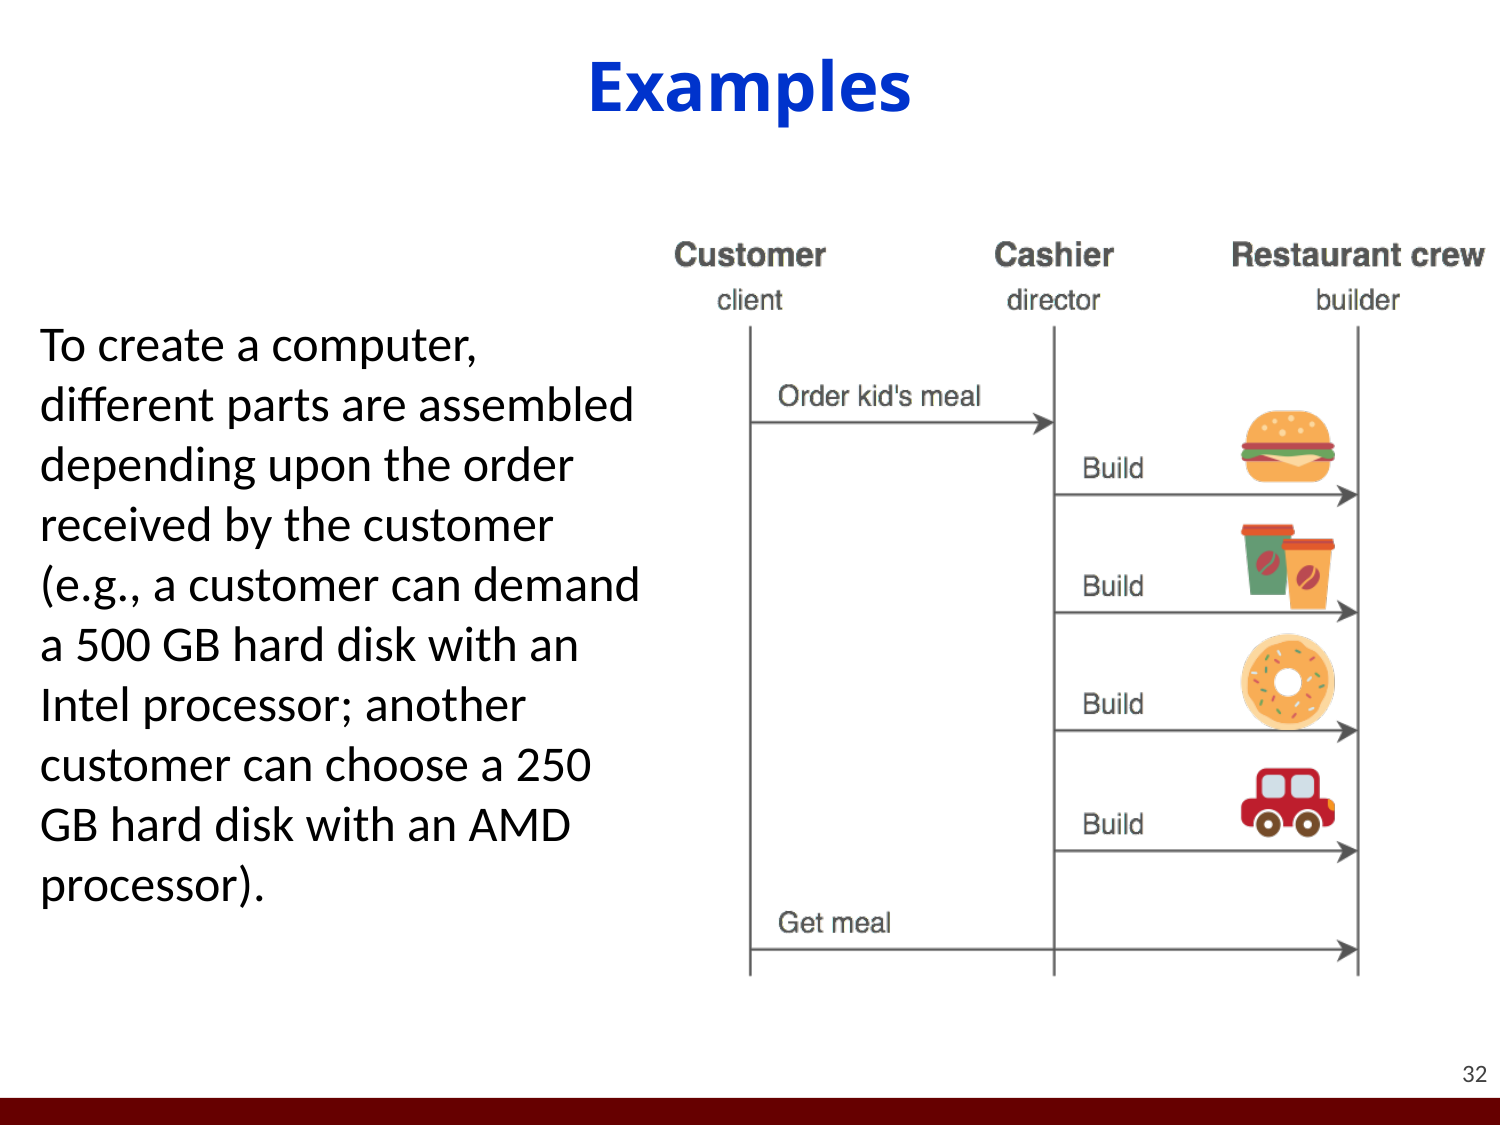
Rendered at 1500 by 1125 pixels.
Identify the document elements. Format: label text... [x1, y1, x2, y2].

picture [650, 224, 1488, 982]
text_box To create a computer, different parts are assembled depending upon the order received by the customer (e.g., a customer can demand a 500 GB hard disk with an Intel processor; another customer can choose a 250 GB hard disk with an AMD processor). [24, 303, 645, 919]
title Examples [103, 18, 1397, 160]
